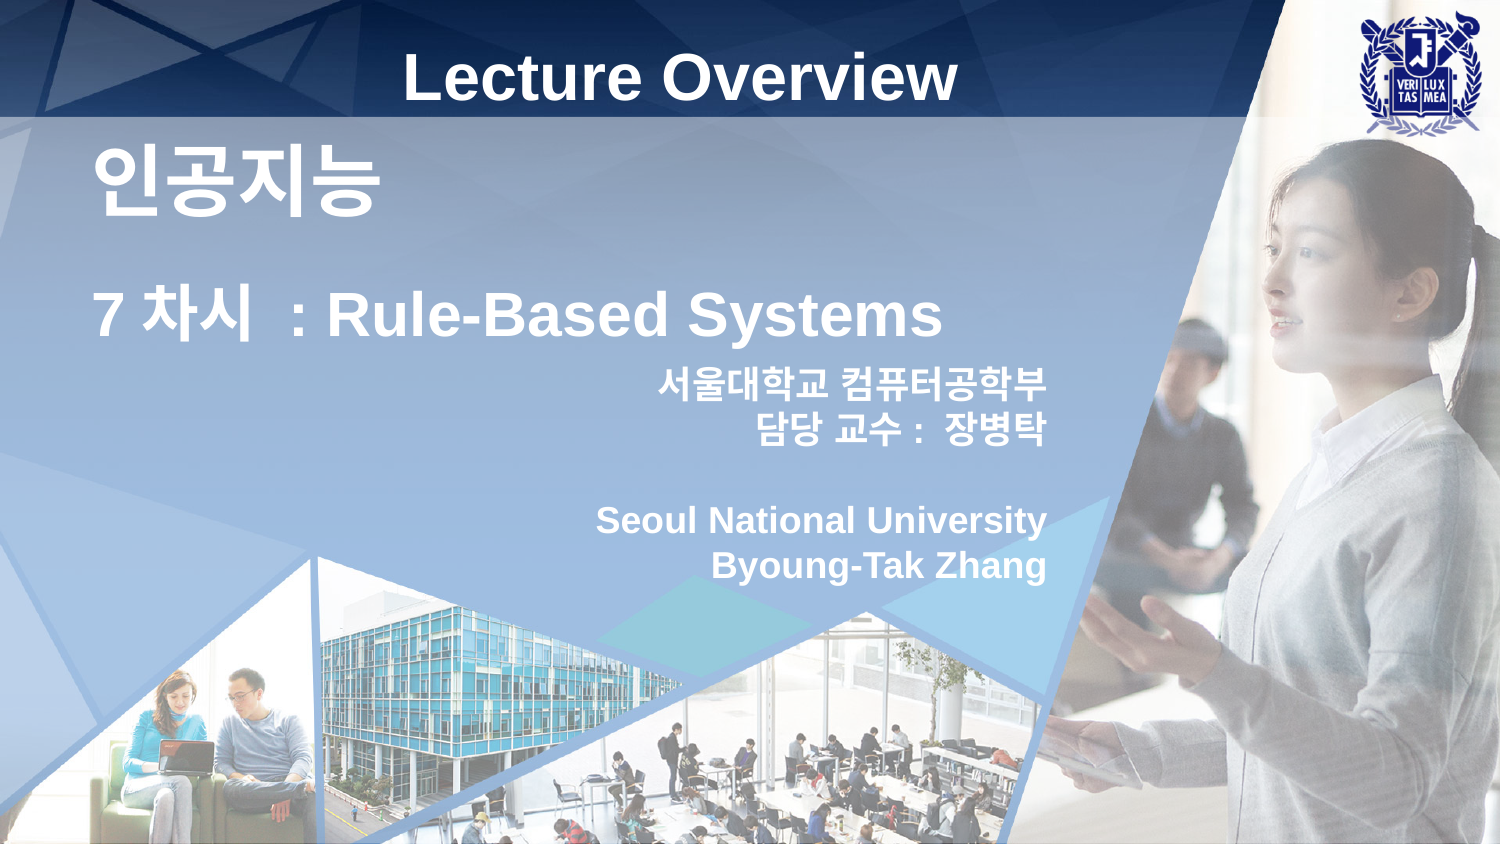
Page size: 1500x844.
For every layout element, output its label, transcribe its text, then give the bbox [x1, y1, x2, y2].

text_box 인공지능 [76, 126, 1104, 231]
text_box 7차시 : Rule-Based Systems [76, 251, 1128, 359]
text_box Lecture Overview [214, 10, 1147, 117]
text_box 서울대학교 컴퓨터공학부 담당 교수: 장병탁 Seoul National University Byoung-Tak Zhang [312, 353, 1063, 596]
text_box [0, 116, 1500, 844]
picture [0, 0, 1500, 137]
